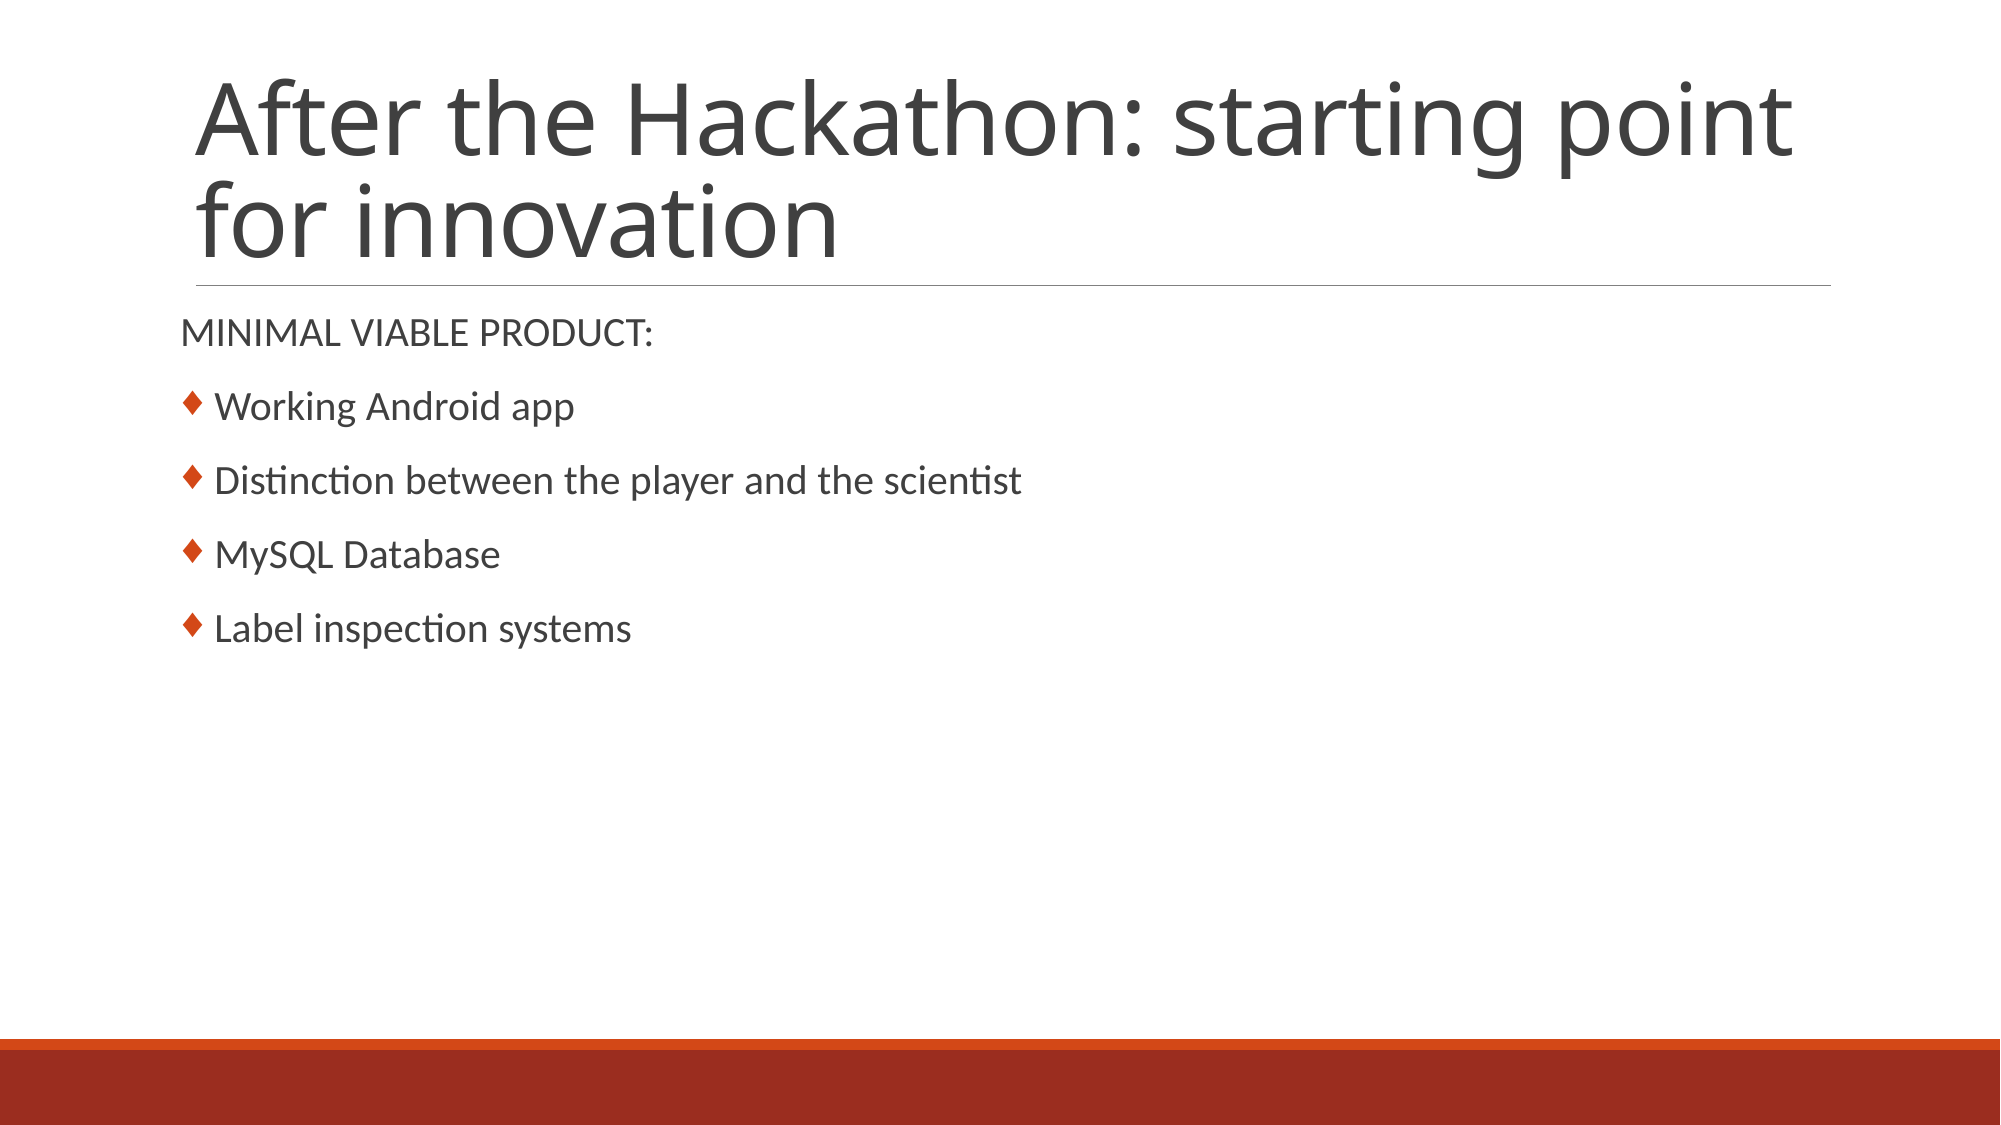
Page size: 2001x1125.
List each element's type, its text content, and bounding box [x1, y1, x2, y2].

title After the Hackathon: starting point for innovation [180, 47, 1830, 285]
list MINIMAL VIABLE PRODUCT: Working Android app Distinction between the player and the scientist MySQL Database Label inspection systems [180, 302, 1830, 963]
